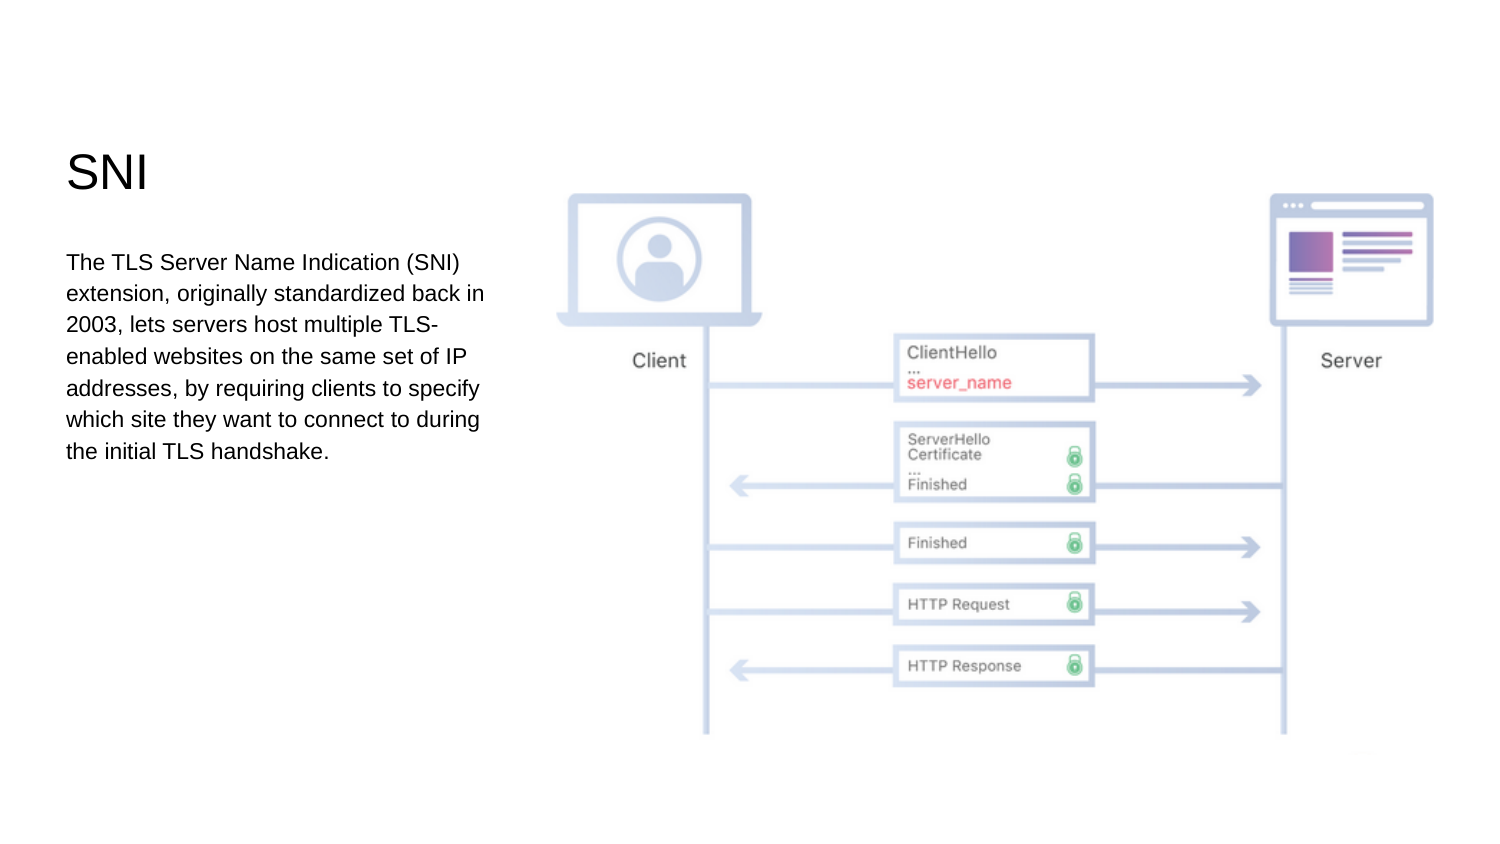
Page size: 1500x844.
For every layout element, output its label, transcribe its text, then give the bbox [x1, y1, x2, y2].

list The TLS Server Name Indication (SNI) extension, originally standardized back in 2003, lets servers host multiple TLS-enabled websites on the same set of IP addresses, by requiring clients to specify which site they want to connect to during the initial TLS handshake. [51, 227, 512, 750]
title SNI [51, 91, 512, 216]
picture [535, 149, 1475, 755]
